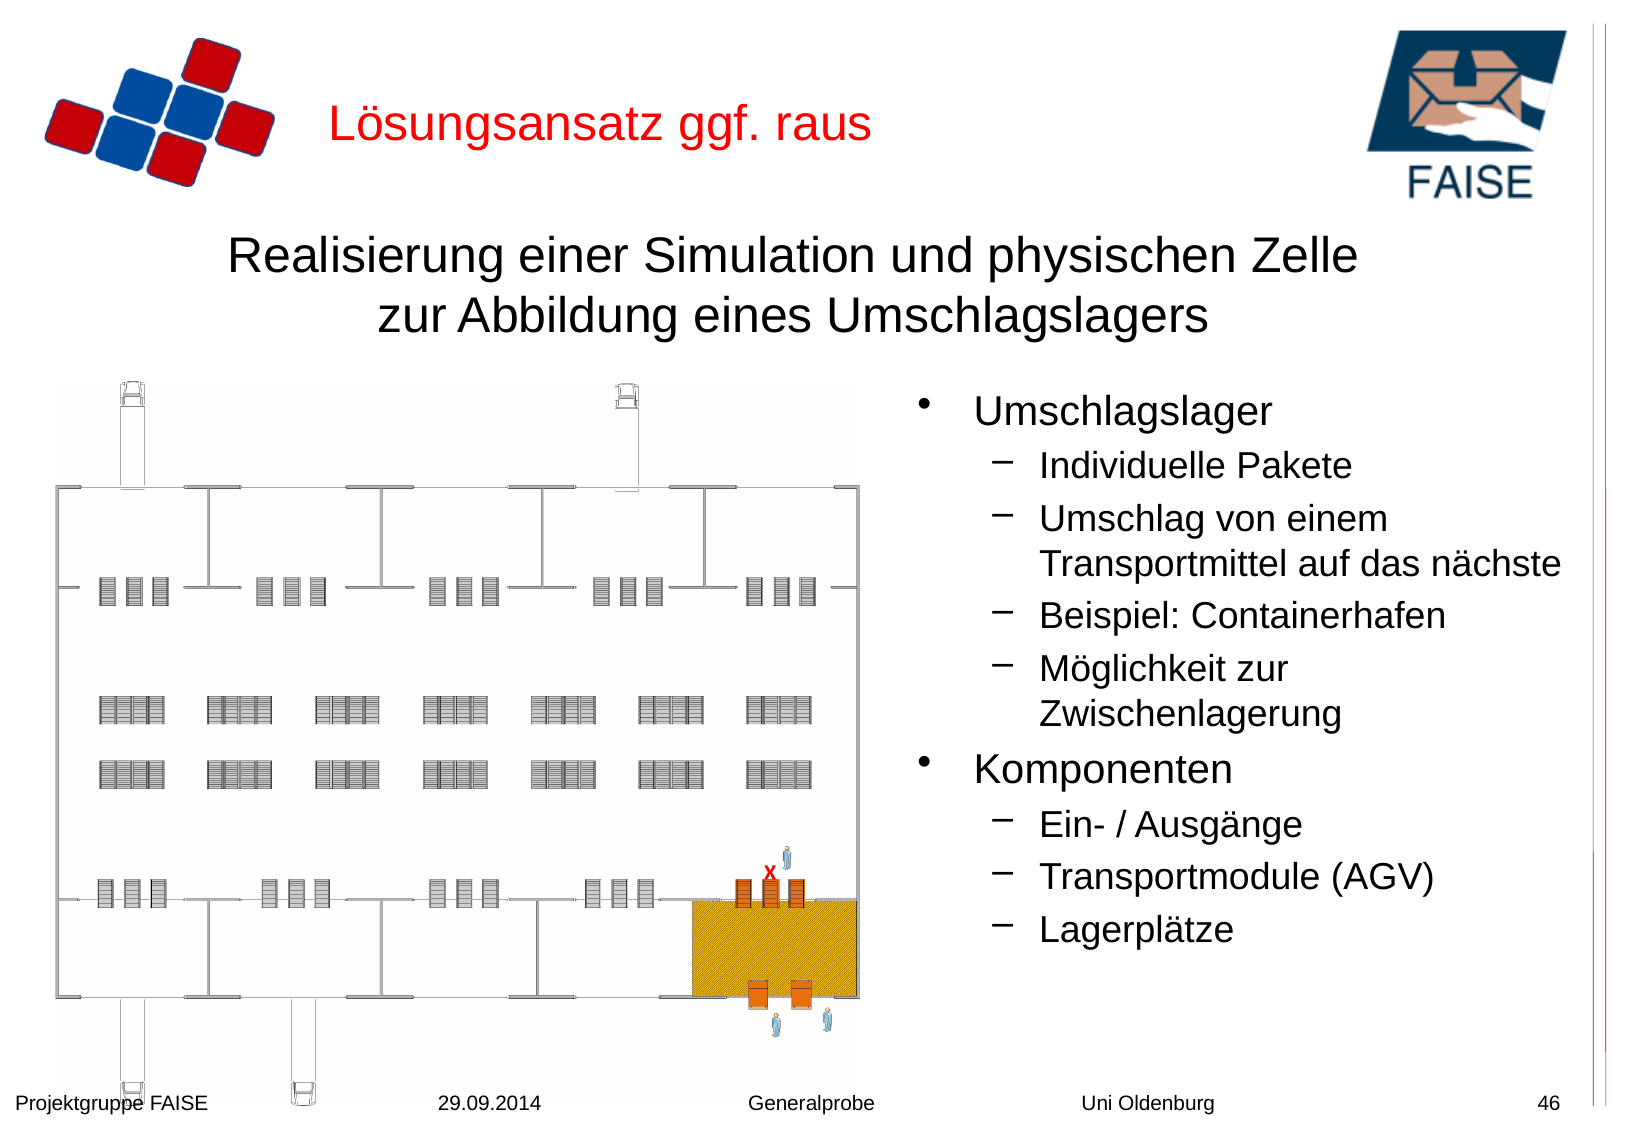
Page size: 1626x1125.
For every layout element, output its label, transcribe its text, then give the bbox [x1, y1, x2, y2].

text_box Realisierung einer Simulation und physischen Zelle zur Abbildung eines Umschlagslagers [0, 214, 1588, 350]
picture [1364, 23, 1575, 210]
title Lösungsansatz ggf. raus [313, 44, 1544, 197]
picture [44, 38, 288, 187]
footer Projektgruppe FAISE 29.09.2014 Generalprobe Uni Oldenburg [0, 1082, 1530, 1125]
slide_number 46 [1530, 1082, 1576, 1119]
list Umschlagslager Individuelle Pakete Umschlag von einem Transportmittel auf das nächste Beispiel: Containerhafen Möglichkeit zur Zwischenlagerung Komponenten Ein- / Ausgänge Transportmodule (AGV) Lagerplätze [901, 375, 1599, 1125]
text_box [55, 380, 860, 1106]
